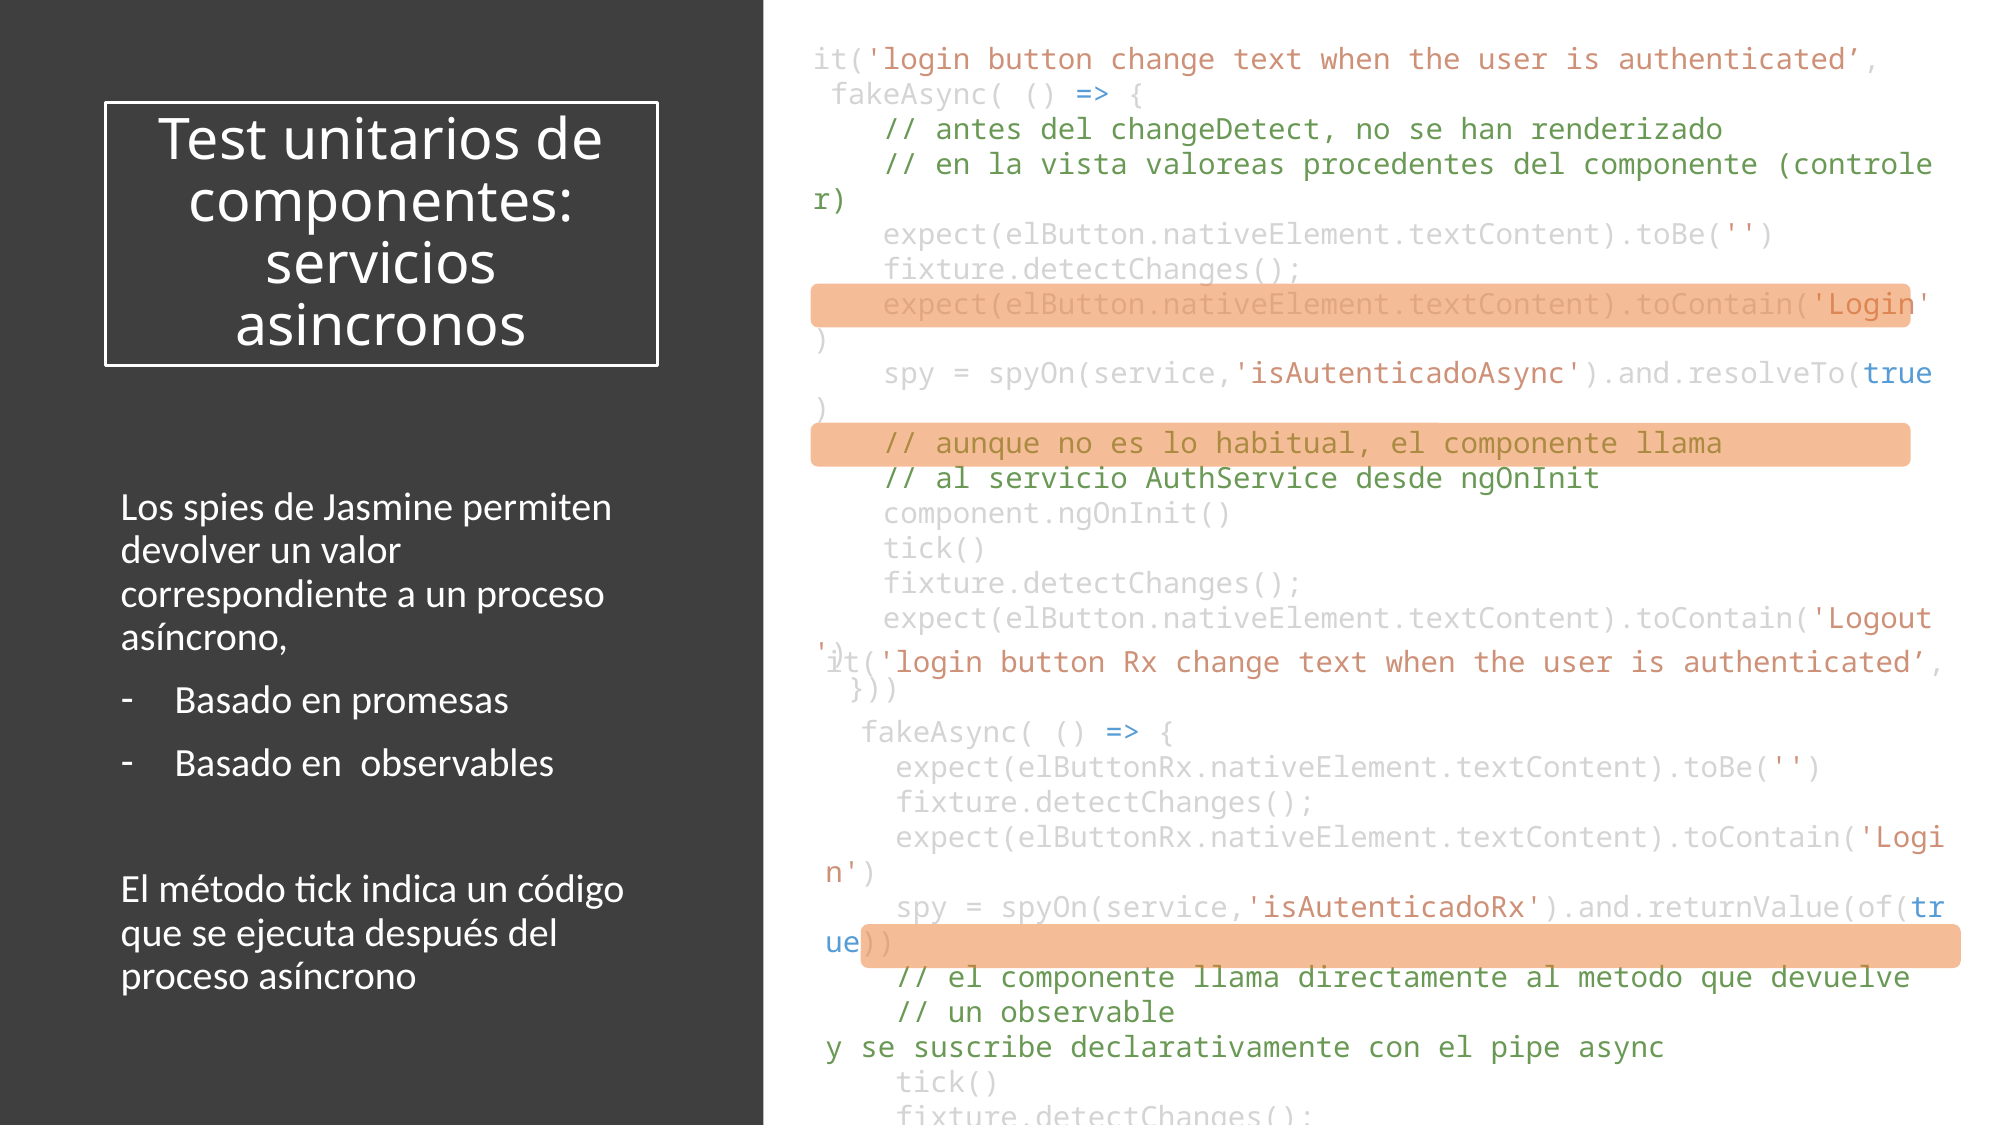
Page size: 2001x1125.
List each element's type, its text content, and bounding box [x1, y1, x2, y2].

text_box it('login button change text when the user is authenticated’, fakeAsync( () => { // antes del changeDetect, no se han renderizado // en la vista valoreas procedentes del componente (controler) expect(elButton.nativeElement.textContent).toBe('') fixture.detectChanges(); expect(elButton.nativeElement.textContent).toContain('Login') spy = spyOn(service,'isAutenticadoAsync').and.resolveTo(true) // aunque no es lo habitual, el componente llama // al servicio AuthService desde ngOnInit component.ngOnInit() tick() fixture.detectChanges(); expect(elButton.nativeElement.textContent).toContain('Logout') })) [798, 32, 1949, 712]
list Los spies de Jasmine permiten devolver un valor correspondiente a un proceso asíncrono, Basado en promesas Basado en observables El método tick indica un código que se ejecuta después del proceso asíncrono [105, 478, 658, 1009]
text_box [810, 283, 1911, 328]
text_box [0, 0, 764, 1125]
text_box [130, 503, 683, 961]
text_box [810, 422, 1911, 467]
text_box it('login button Rx change text when the user is authenticated’, fakeAsync( () => { expect(elButtonRx.nativeElement.textContent).toBe('') fixture.detectChanges(); expect(elButtonRx.nativeElement.textContent).toContain('Login') spy = spyOn(service,'isAutenticadoRx').and.returnValue(of(true)) // el componente llama directamente al metodo que devuelve // un observable y se suscribe declarativamente con el pipe async tick() fixture.detectChanges(); expect(elButtonRx.nativeElement.textContent).toContain('Logout') })) [810, 636, 1961, 1125]
text_box [860, 924, 1961, 969]
title Test unitarios de componentes: servicios asincronos [105, 102, 658, 366]
